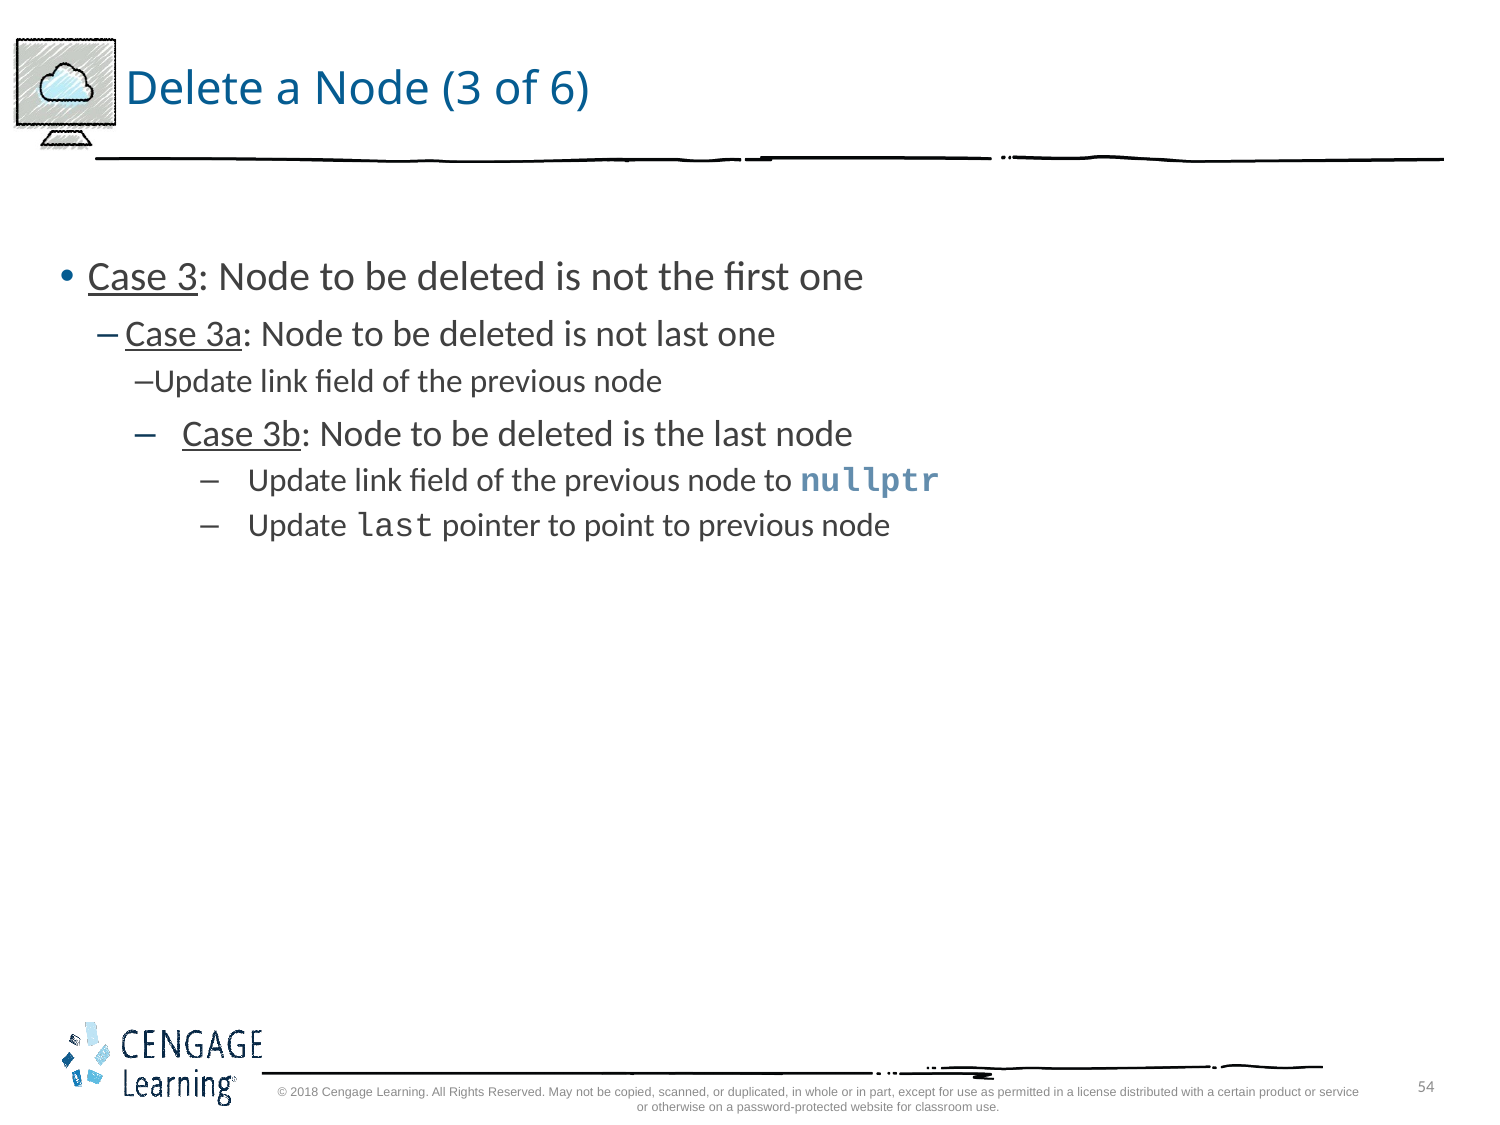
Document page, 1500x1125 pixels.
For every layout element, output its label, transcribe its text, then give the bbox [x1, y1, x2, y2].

picture [95, 155, 1444, 163]
title Delete a Node (3 of 6) [125, 66, 1442, 116]
footer © 2018 Cengage Learning. All Rights Reserved. May not be copied, scanned, or duplicated, in whole or in part, except for use as permitted in a license distributed with a certain product or service or otherwise on a password-protected website for classroom use. [261, 1079, 1375, 1120]
list Case 3: Node to be deleted is not the first one Case 3a: Node to be deleted is not last one Update link field of the previous node Case 3b: Node to be deleted is the last node Update link field of the previous node to nullptr Update last pointer to point to previous node [59, 252, 1441, 800]
picture [12, 36, 117, 151]
picture [62, 1022, 1323, 1106]
